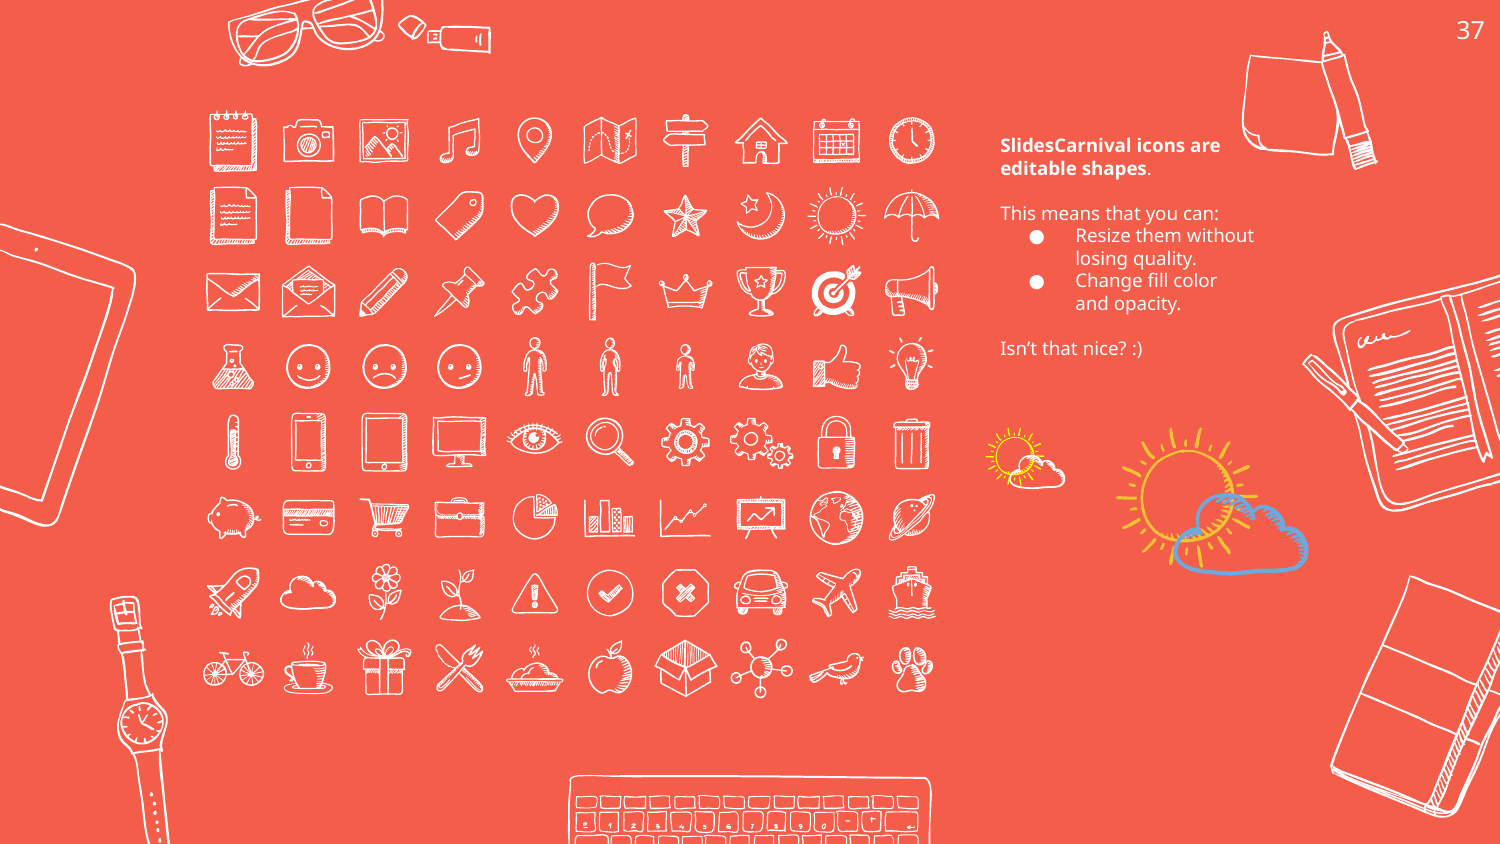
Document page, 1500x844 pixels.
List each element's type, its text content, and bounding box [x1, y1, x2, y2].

text_box [209, 186, 258, 246]
text_box [1169, 427, 1177, 449]
text_box [368, 563, 402, 621]
text_box [809, 187, 867, 246]
text_box [359, 118, 409, 163]
text_box [362, 344, 407, 389]
text_box [1122, 518, 1141, 529]
text_box [302, 642, 314, 659]
text_box [512, 493, 558, 540]
text_box [285, 186, 333, 246]
text_box [811, 264, 862, 317]
text_box [206, 567, 260, 619]
text_box [434, 191, 484, 241]
text_box [529, 644, 540, 658]
text_box [811, 568, 862, 618]
text_box [212, 343, 254, 390]
text_box [203, 651, 265, 686]
text_box [439, 569, 481, 622]
text_box [437, 344, 482, 389]
text_box [1196, 545, 1204, 568]
text_box [1122, 466, 1142, 478]
text_box [808, 652, 865, 686]
text_box [583, 116, 637, 164]
text_box [1194, 427, 1203, 449]
text_box [434, 497, 485, 538]
text_box [599, 337, 621, 397]
text_box [812, 344, 861, 390]
text_box [888, 493, 936, 541]
text_box [209, 110, 258, 172]
text_box [736, 192, 785, 240]
text_box [1232, 518, 1251, 529]
text_box [1160, 542, 1165, 551]
text_box [1141, 441, 1155, 460]
text_box [1013, 460, 1042, 486]
text_box [1160, 443, 1165, 452]
text_box [510, 194, 560, 237]
text_box [586, 569, 634, 617]
text_box [812, 118, 861, 164]
text_box [1141, 538, 1157, 553]
text_box [587, 194, 634, 238]
text_box [891, 647, 934, 693]
text_box [522, 337, 547, 397]
text_box [359, 195, 409, 238]
text_box [1181, 505, 1234, 543]
text_box [730, 417, 794, 469]
text_box [817, 415, 856, 469]
text_box [1218, 441, 1231, 459]
text_box [359, 267, 408, 317]
text_box [361, 412, 408, 472]
text_box [889, 117, 935, 164]
text_box [809, 490, 864, 546]
text_box [734, 117, 788, 165]
text_box [511, 267, 559, 316]
text_box [730, 638, 793, 699]
text_box [738, 343, 783, 391]
text_box [736, 266, 786, 317]
text_box [733, 569, 789, 616]
text_box [658, 274, 713, 309]
text_box [279, 575, 337, 610]
text_box [1207, 542, 1214, 550]
text_box [511, 573, 559, 614]
text_box [517, 117, 552, 164]
text_box [506, 422, 563, 454]
text_box [1239, 494, 1259, 499]
text_box [661, 417, 710, 467]
text_box [1009, 454, 1066, 490]
text_box [585, 417, 634, 466]
text_box [357, 639, 412, 696]
text_box [286, 344, 331, 389]
text_box [736, 496, 786, 540]
text_box [207, 496, 262, 540]
text_box [506, 662, 564, 693]
text_box [290, 412, 327, 472]
text_box [1116, 496, 1137, 500]
text_box [896, 342, 934, 391]
text_box [893, 418, 931, 470]
text_box [282, 499, 335, 536]
slide_number 37 [1435, 0, 1500, 53]
text_box [432, 416, 487, 468]
text_box [588, 262, 632, 321]
text_box [435, 644, 484, 693]
text_box [676, 344, 695, 389]
text_box [359, 498, 410, 538]
text_box [662, 568, 710, 618]
text_box [1169, 545, 1174, 566]
text_box [225, 414, 242, 470]
text_box [1173, 492, 1309, 576]
text_box [434, 266, 485, 317]
text_box [588, 640, 633, 694]
text_box [206, 272, 261, 312]
text_box [1217, 535, 1231, 555]
text_box [439, 117, 481, 164]
text_box [884, 189, 940, 242]
text_box [1232, 464, 1250, 475]
text_box [1208, 444, 1213, 452]
text_box [281, 265, 336, 318]
text_box [654, 639, 718, 698]
text_box [584, 499, 636, 538]
text_box [662, 114, 709, 167]
text_box [885, 266, 939, 317]
text_box [659, 499, 711, 538]
text_box [1140, 449, 1235, 542]
text_box SlidesCarnival icons are editable shapes. This means that you can: Resize them without losing quality. Change fill color and opacity. Isn’t that nice? :) [985, 119, 1270, 266]
text_box [985, 427, 1042, 480]
text_box [283, 660, 333, 695]
text_box [663, 194, 708, 237]
text_box [283, 118, 335, 163]
text_box [888, 566, 936, 620]
